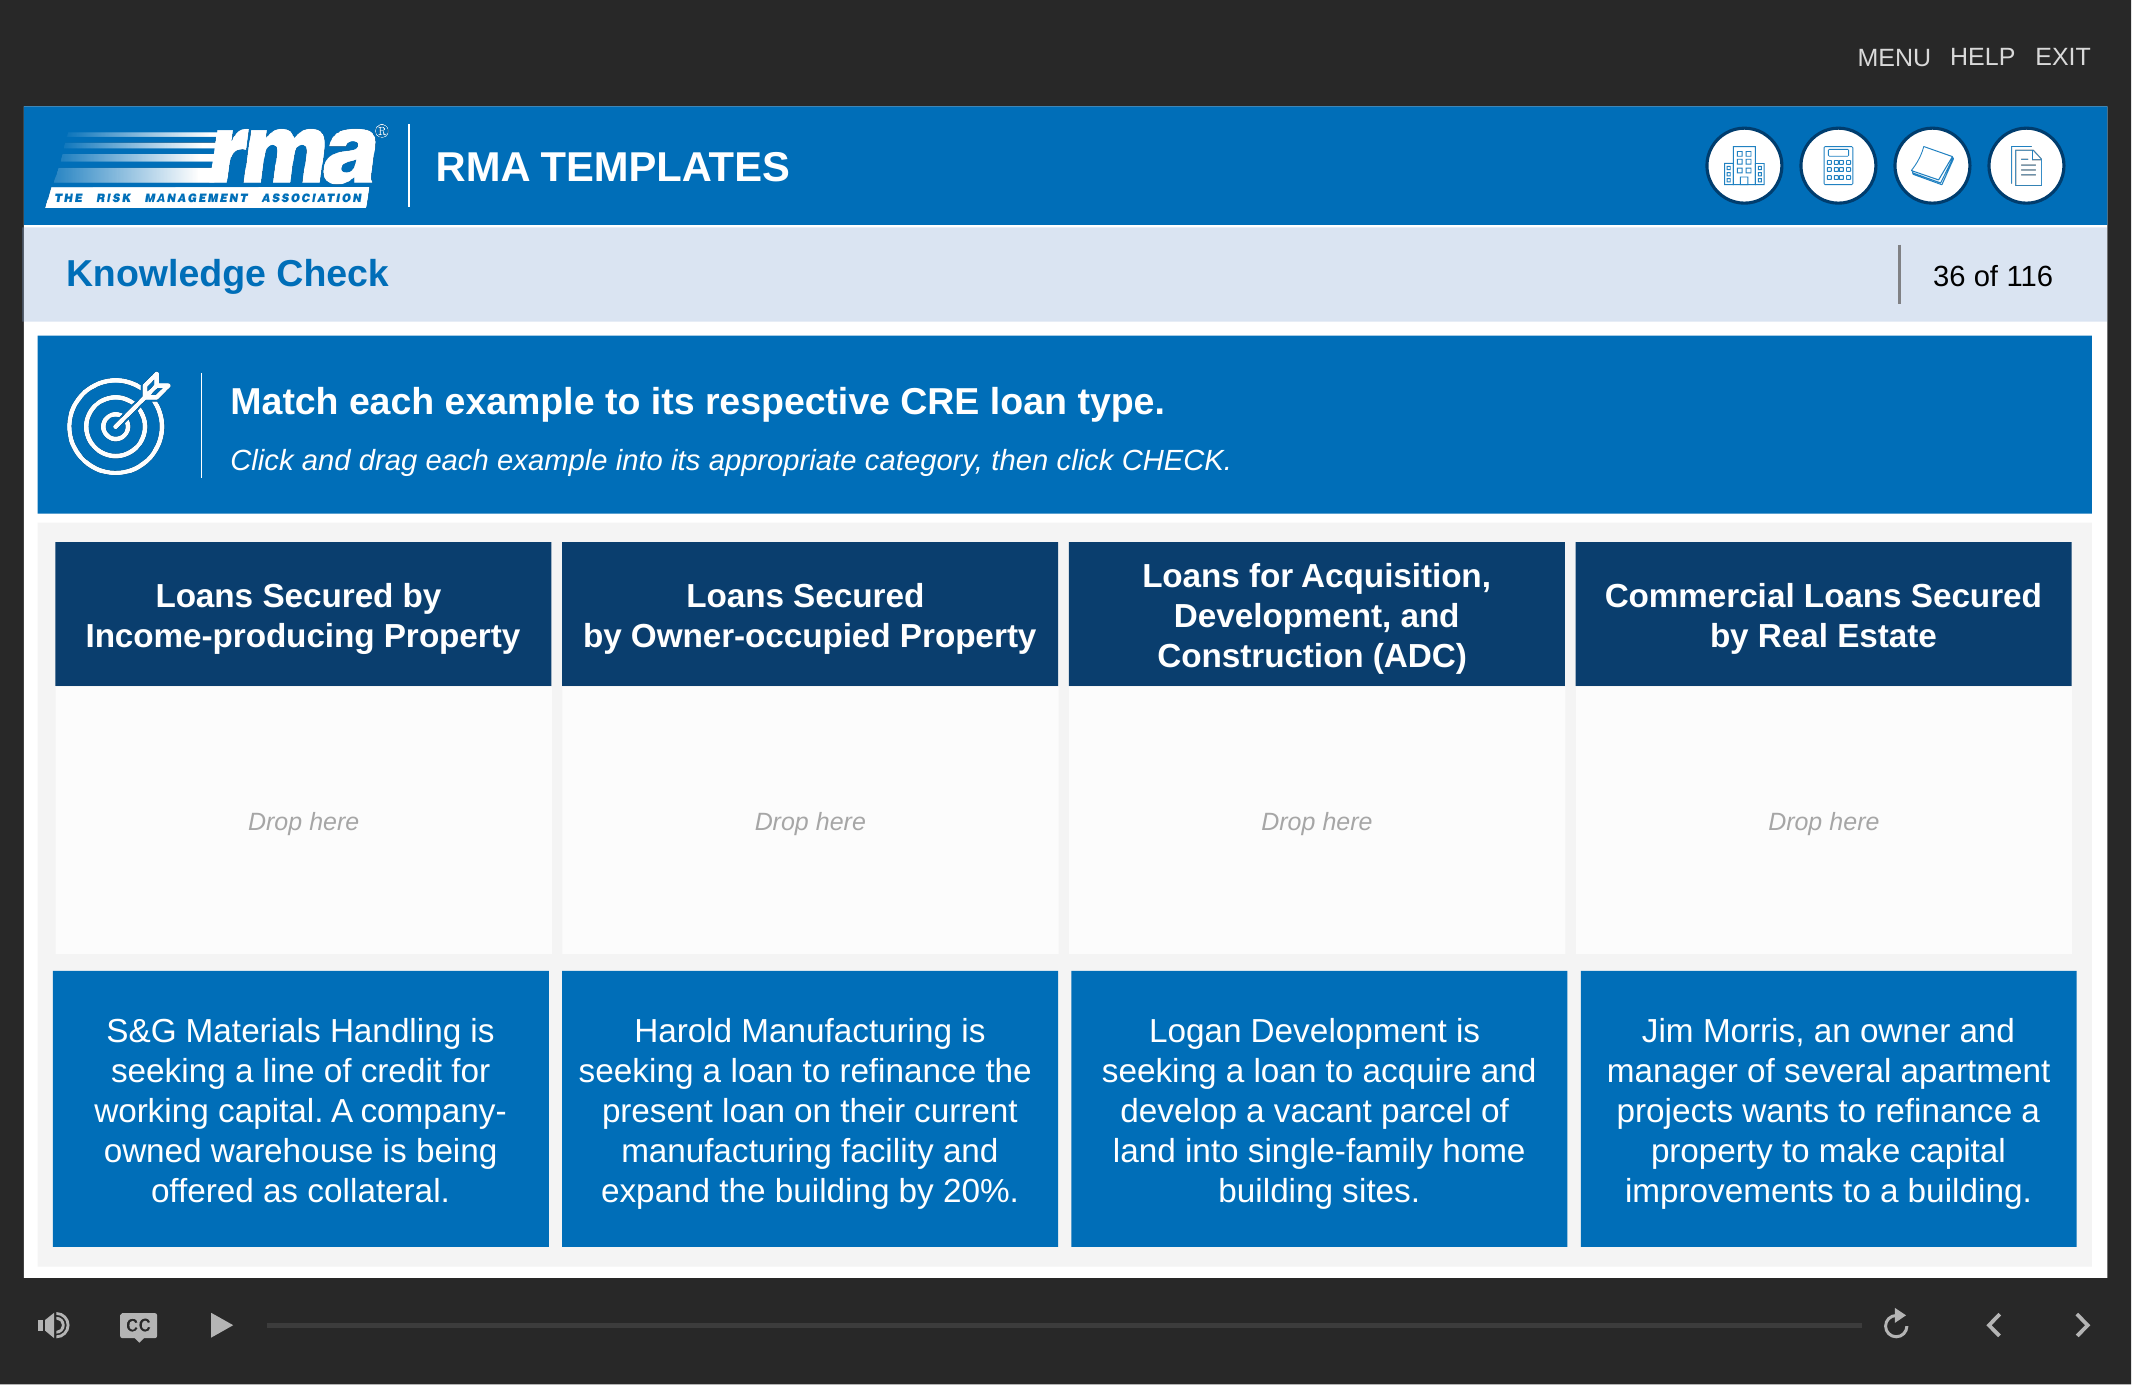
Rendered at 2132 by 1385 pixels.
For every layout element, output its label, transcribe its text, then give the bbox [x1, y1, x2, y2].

text_box Match each example to its respective CRE loan type. Click and drag each example into its appropriate category, then click CHECK. [215, 366, 2062, 484]
text_box [37, 521, 2093, 1268]
text_box [37, 335, 2093, 515]
slide_number 36 of 116 [1882, 249, 2104, 300]
picture [44, 124, 389, 208]
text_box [52, 542, 2077, 1247]
title Knowledge Check [51, 246, 1851, 303]
picture [2011, 146, 2042, 186]
picture [55, 362, 180, 487]
